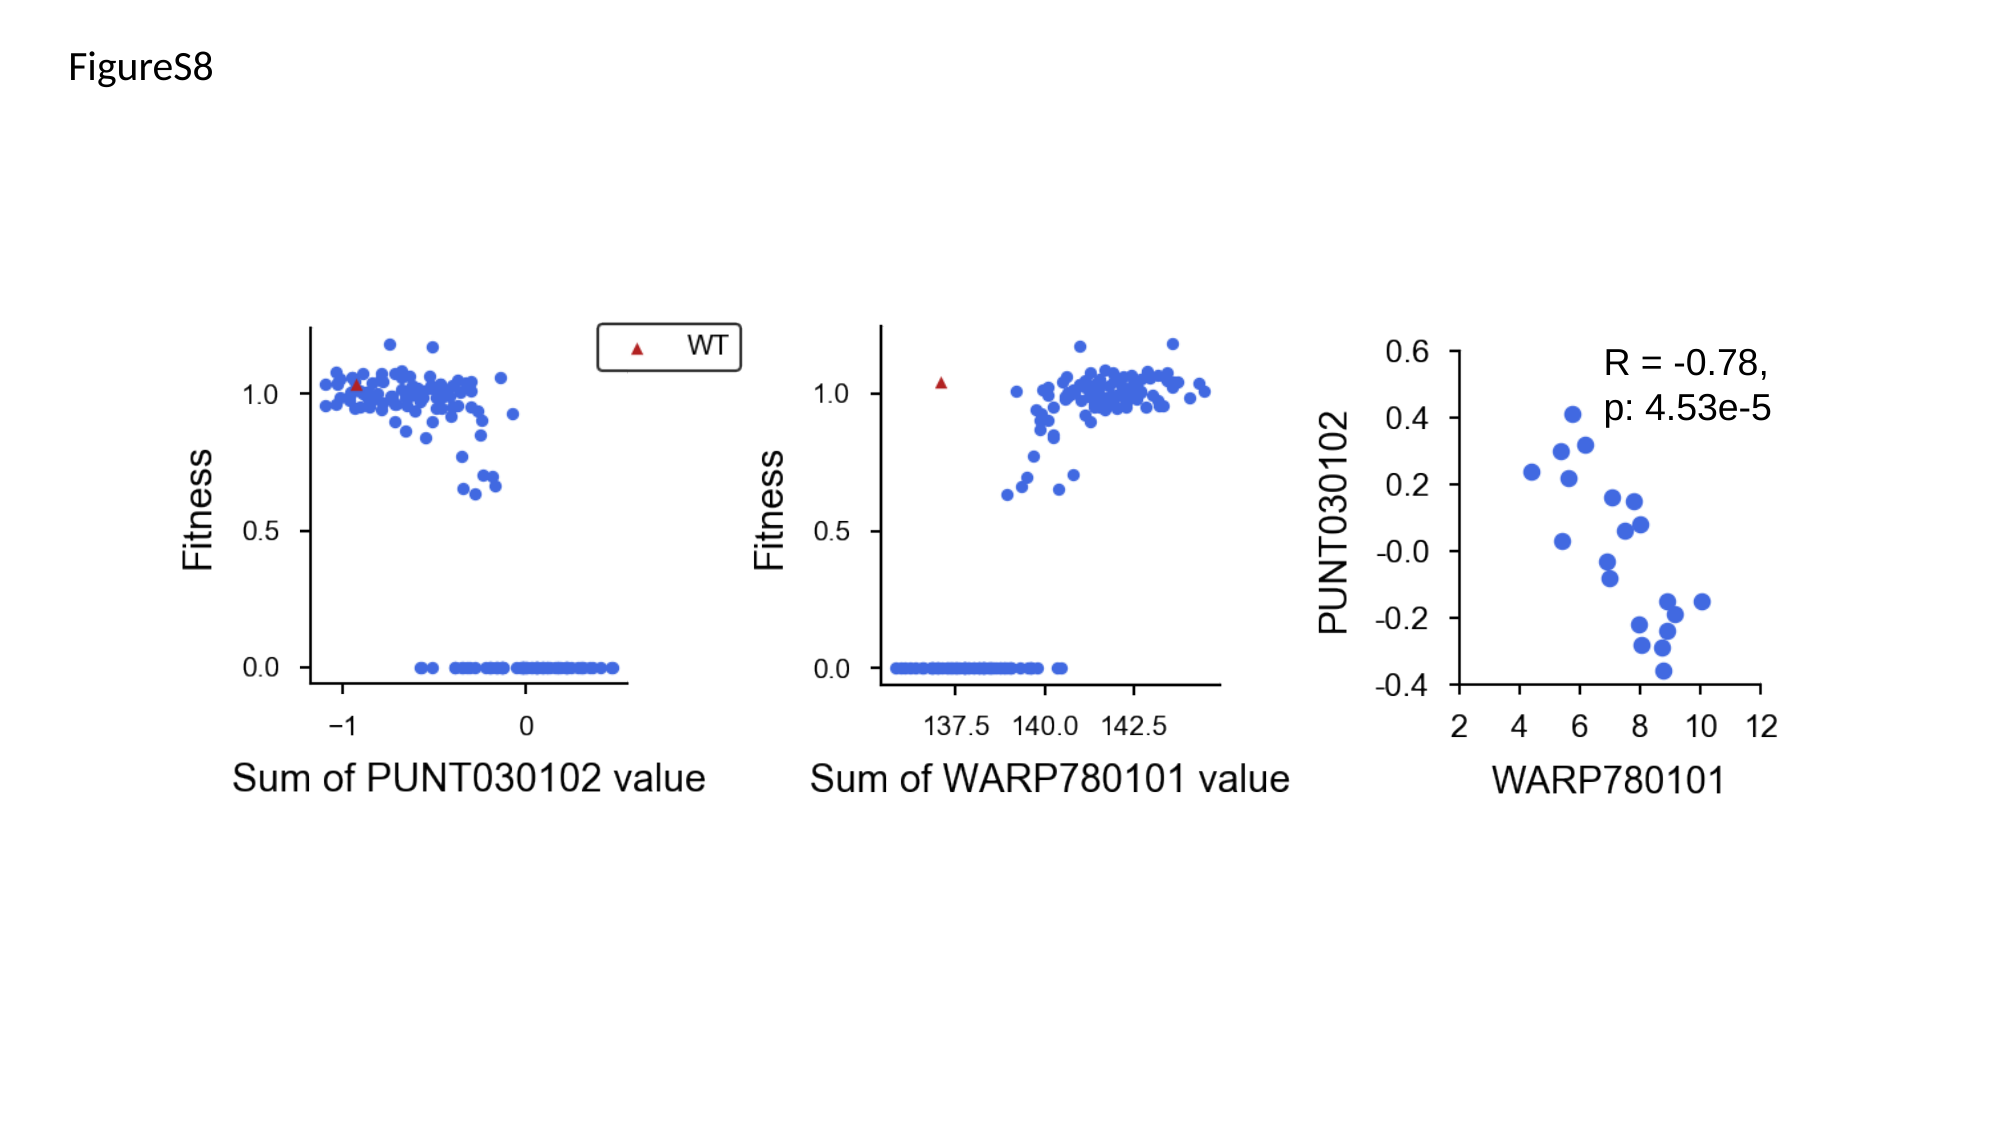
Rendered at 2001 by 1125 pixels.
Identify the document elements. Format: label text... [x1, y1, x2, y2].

picture [141, 284, 1817, 840]
text_box FigureS8 [53, 31, 230, 97]
